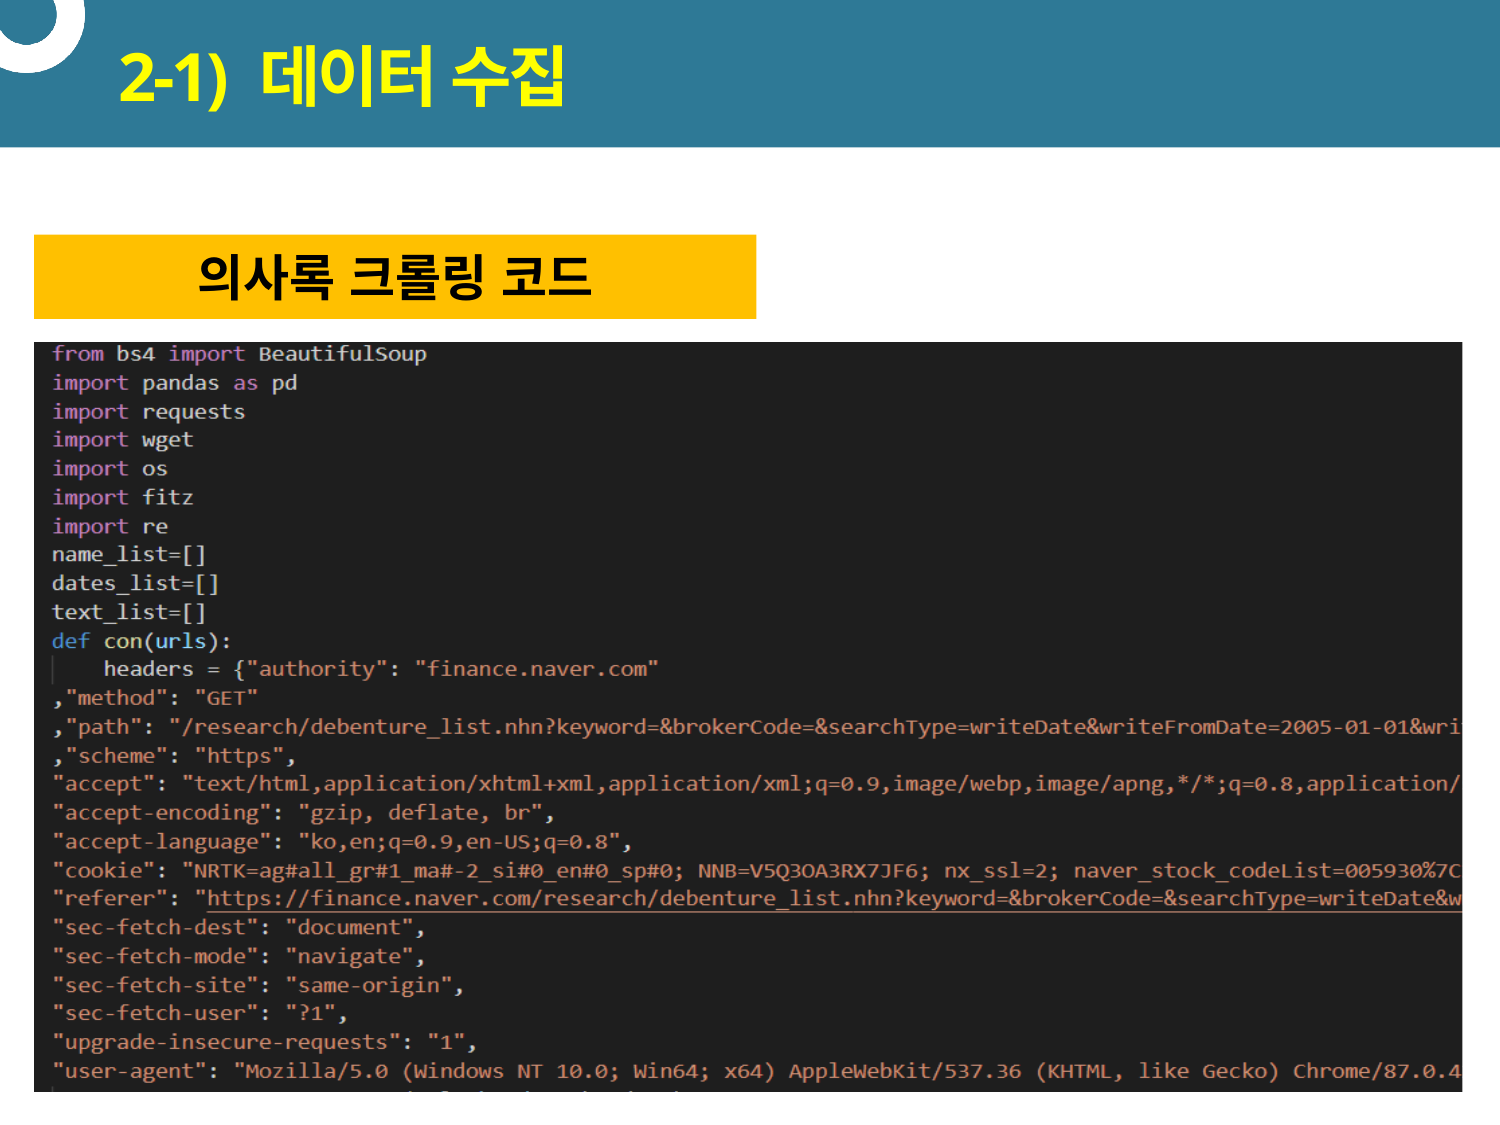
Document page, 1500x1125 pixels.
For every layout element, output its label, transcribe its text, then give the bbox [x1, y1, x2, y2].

title 2-1) 데이터 수집 [103, 32, 1463, 128]
picture [0, 0, 85, 73]
picture [34, 342, 1463, 1092]
text_box 의사록 크롤링 코드 [33, 234, 757, 320]
